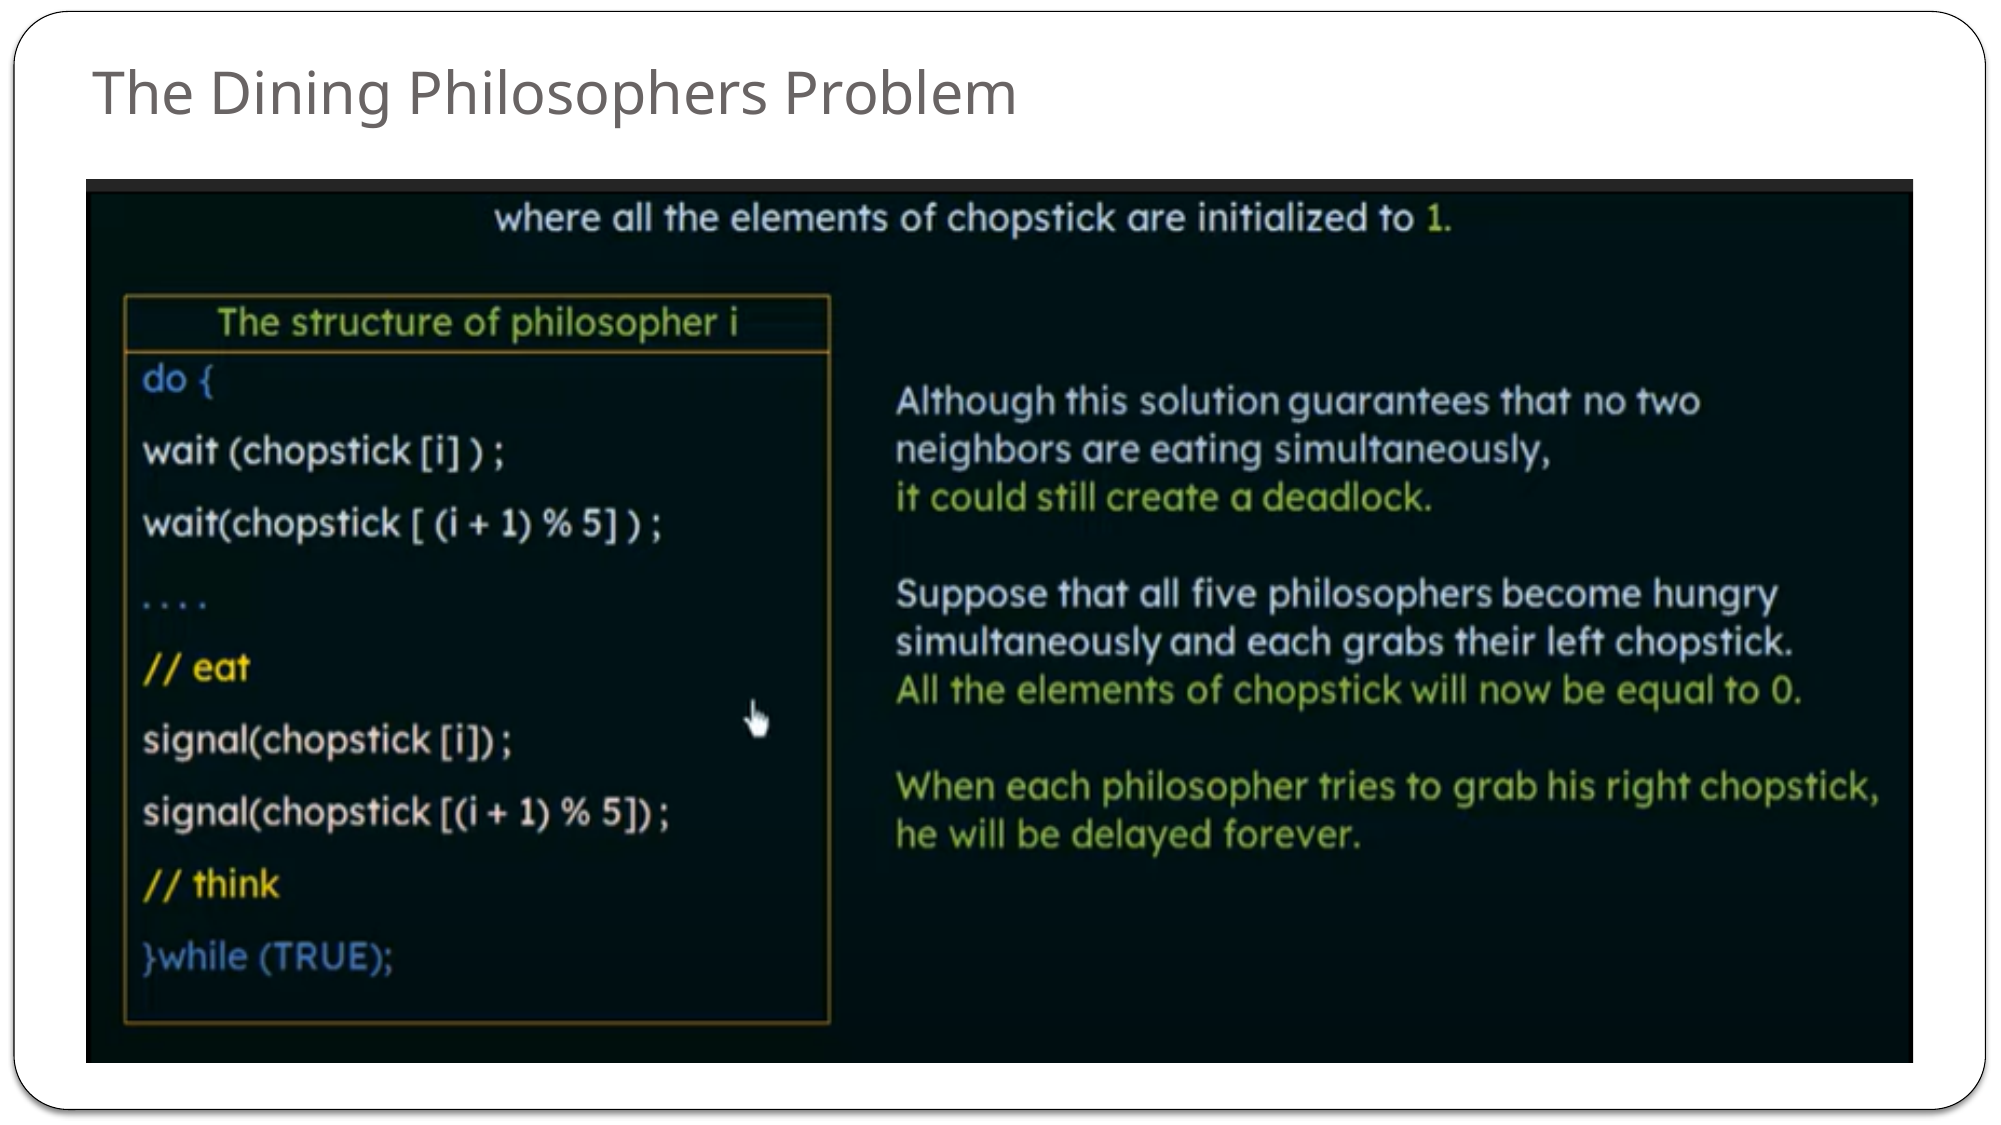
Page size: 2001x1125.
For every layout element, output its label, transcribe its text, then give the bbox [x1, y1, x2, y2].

picture [85, 179, 1914, 1063]
title The Dining Philosophers Problem [62, 47, 1763, 142]
